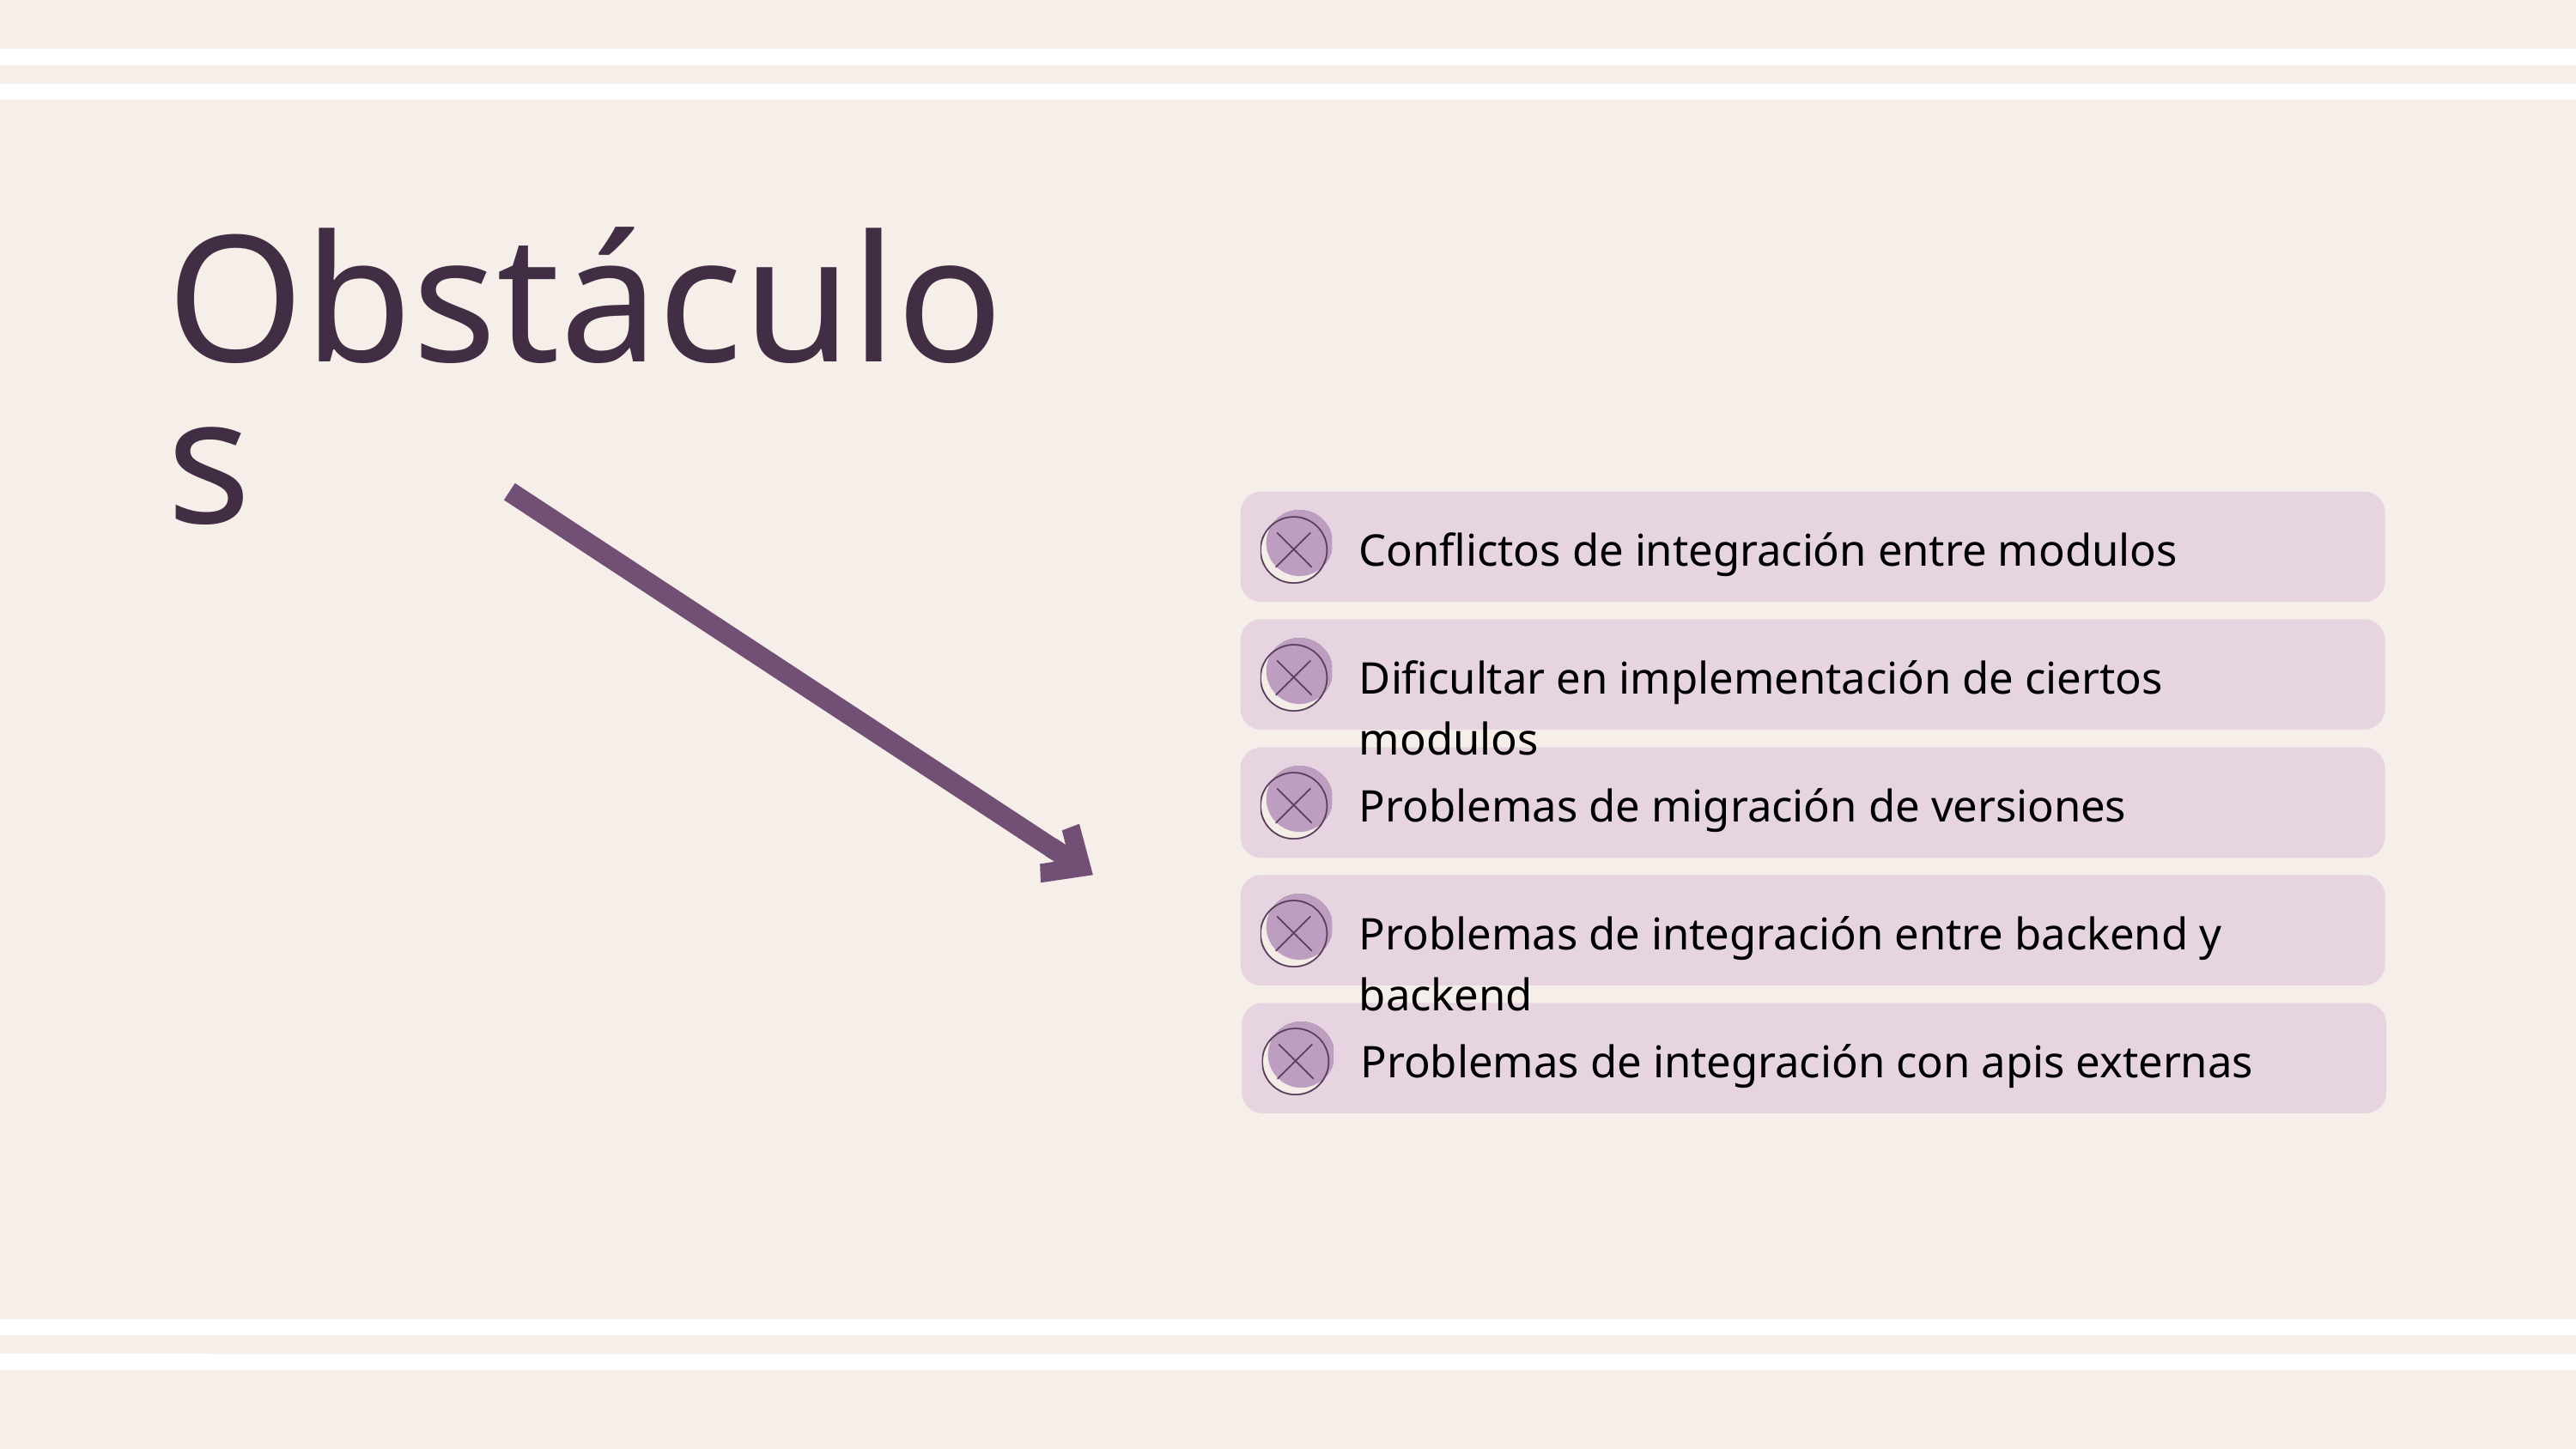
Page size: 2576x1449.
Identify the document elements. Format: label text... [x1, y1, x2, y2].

text_box Problemas de integración entre backend y backend [1358, 993, 2346, 1001]
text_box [1242, 1003, 2387, 1114]
text_box Obstáculos [167, 234, 1051, 559]
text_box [1240, 875, 2385, 986]
text_box Dificultar en implementación de ciertos modulos [1358, 737, 2305, 746]
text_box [1240, 747, 2385, 858]
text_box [1240, 619, 2385, 731]
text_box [1240, 491, 2385, 603]
text_box [509, 491, 1093, 876]
